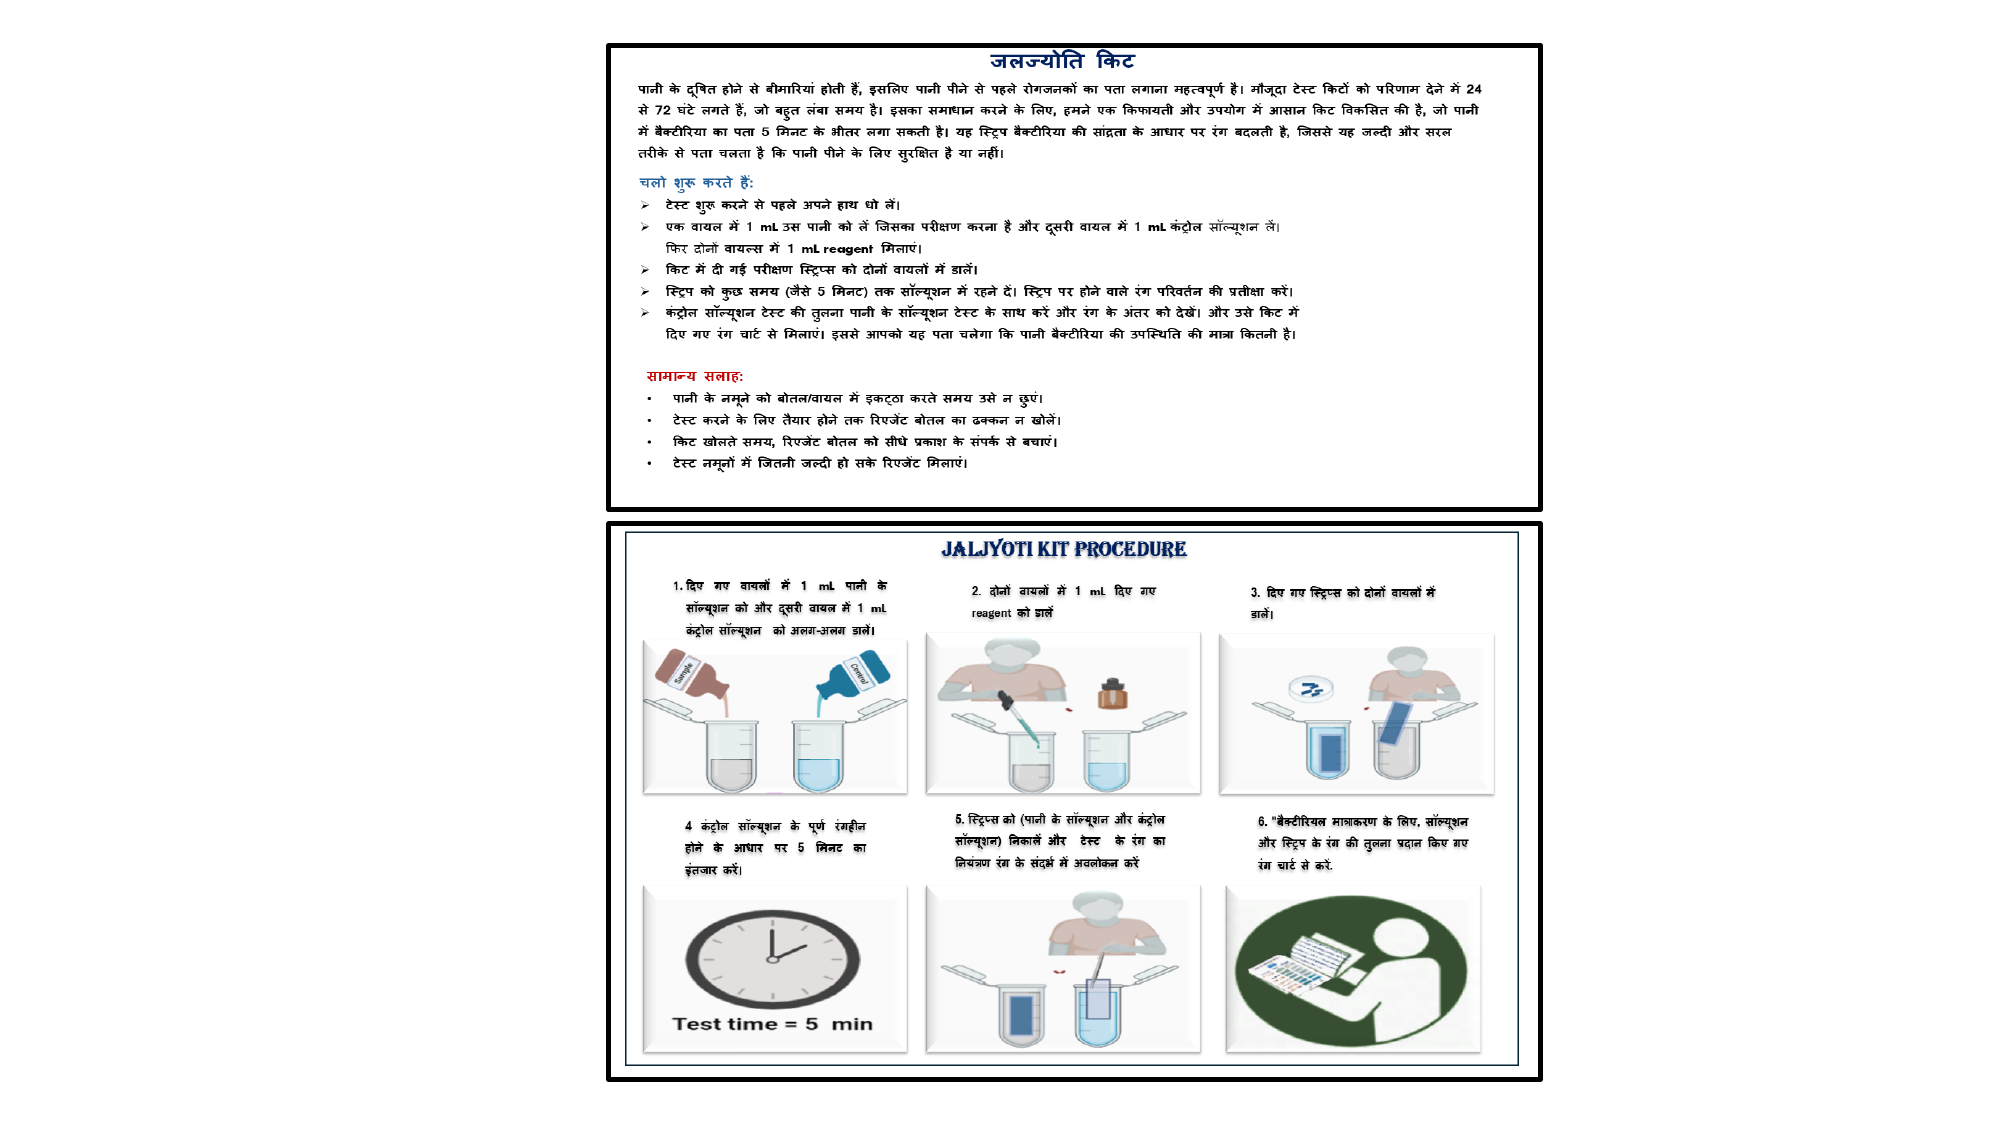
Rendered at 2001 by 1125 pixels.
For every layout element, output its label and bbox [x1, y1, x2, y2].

picture [610, 525, 1539, 1078]
picture [610, 47, 1539, 508]
